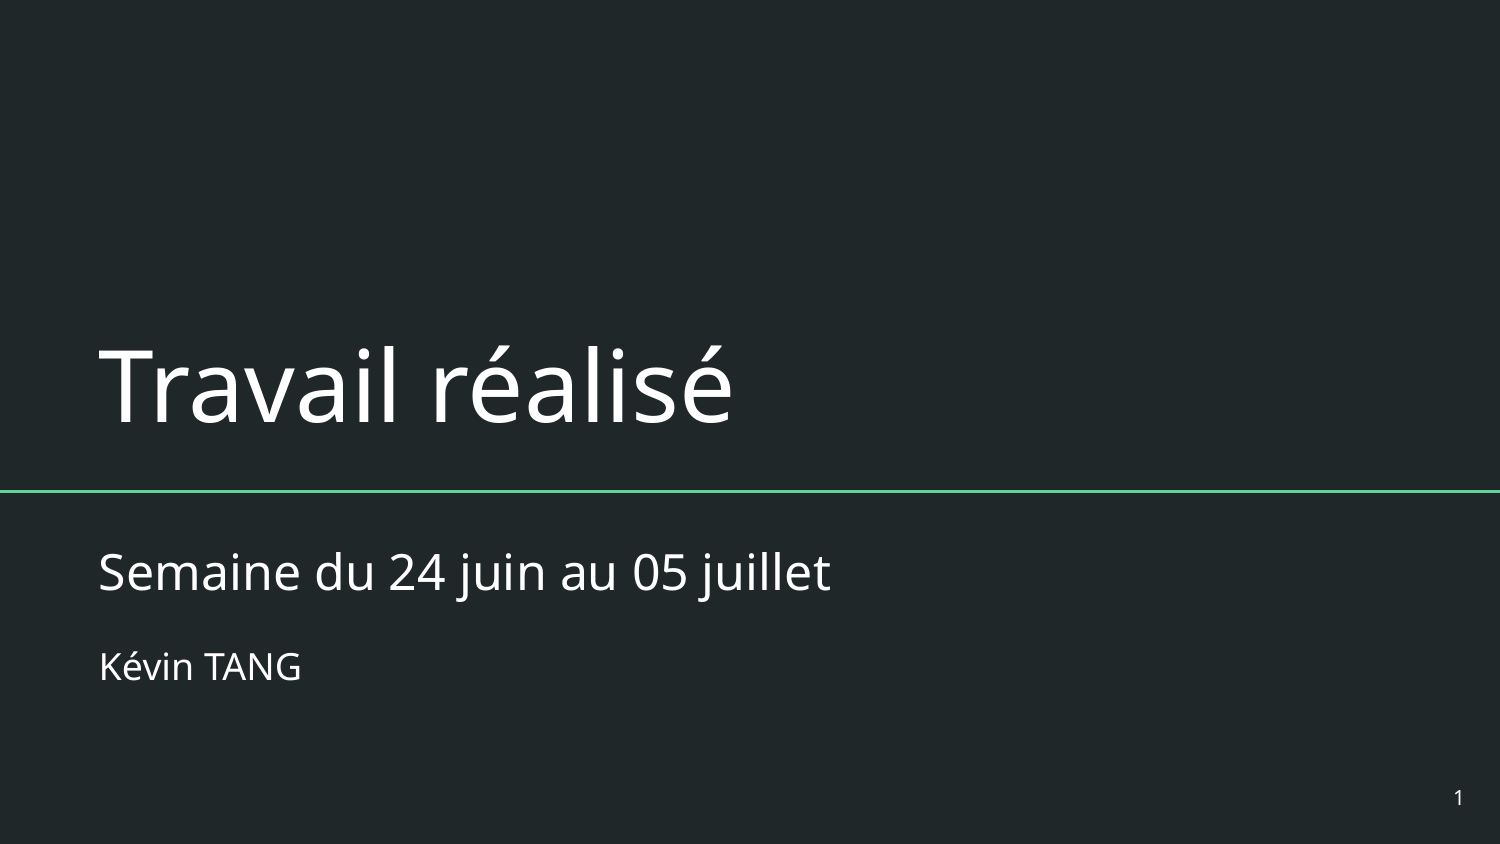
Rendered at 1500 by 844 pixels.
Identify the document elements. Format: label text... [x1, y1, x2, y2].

title Travail réalisé [83, 206, 1417, 467]
slide_number ‹#› [1389, 764, 1480, 830]
subtitle Kévin TANG [83, 625, 1417, 729]
subtitle Semaine du 24 juin au 05 juillet [83, 522, 1417, 625]
